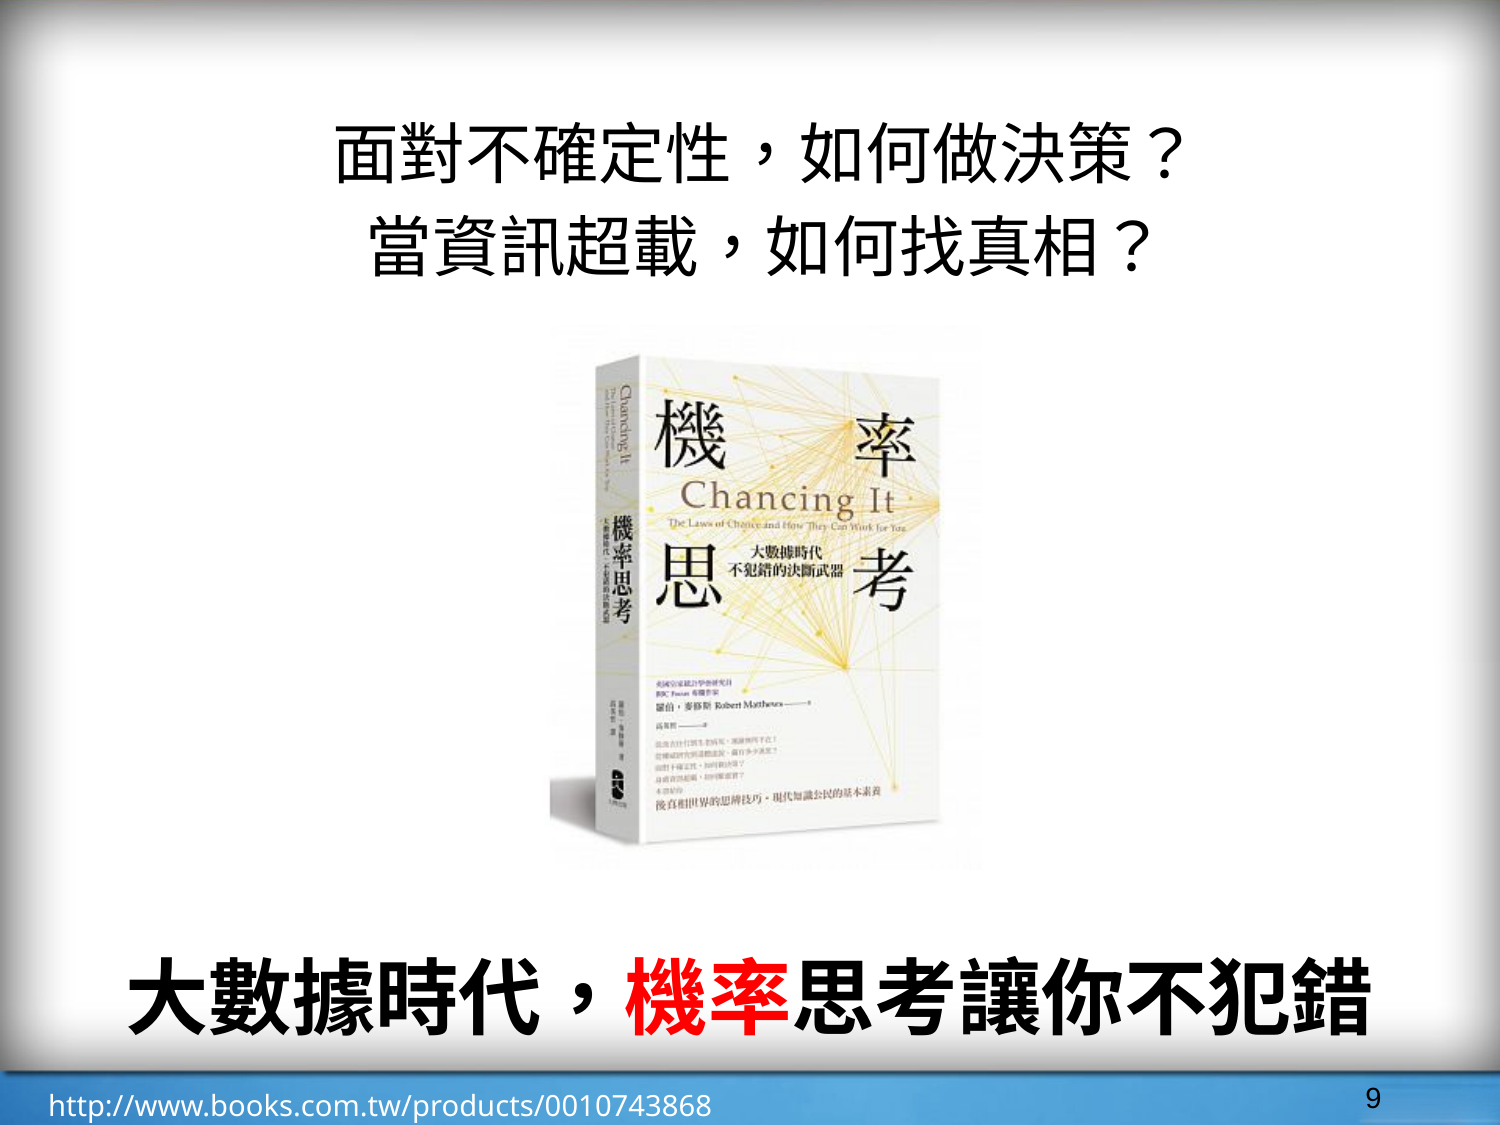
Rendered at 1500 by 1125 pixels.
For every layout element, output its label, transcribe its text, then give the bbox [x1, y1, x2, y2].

picture [0, 0, 1500, 1125]
title 大數據時代，機率思考讓你不犯錯 [78, 856, 1422, 1061]
slide_number ‹#› [1350, 1074, 1488, 1118]
subtitle http://www.books.com.tw/products/0010743868 [3, 1080, 1361, 1125]
text_box 面對不確定性，如何做決策？ 當資訊超載，如何找真相？ [94, 102, 1438, 283]
